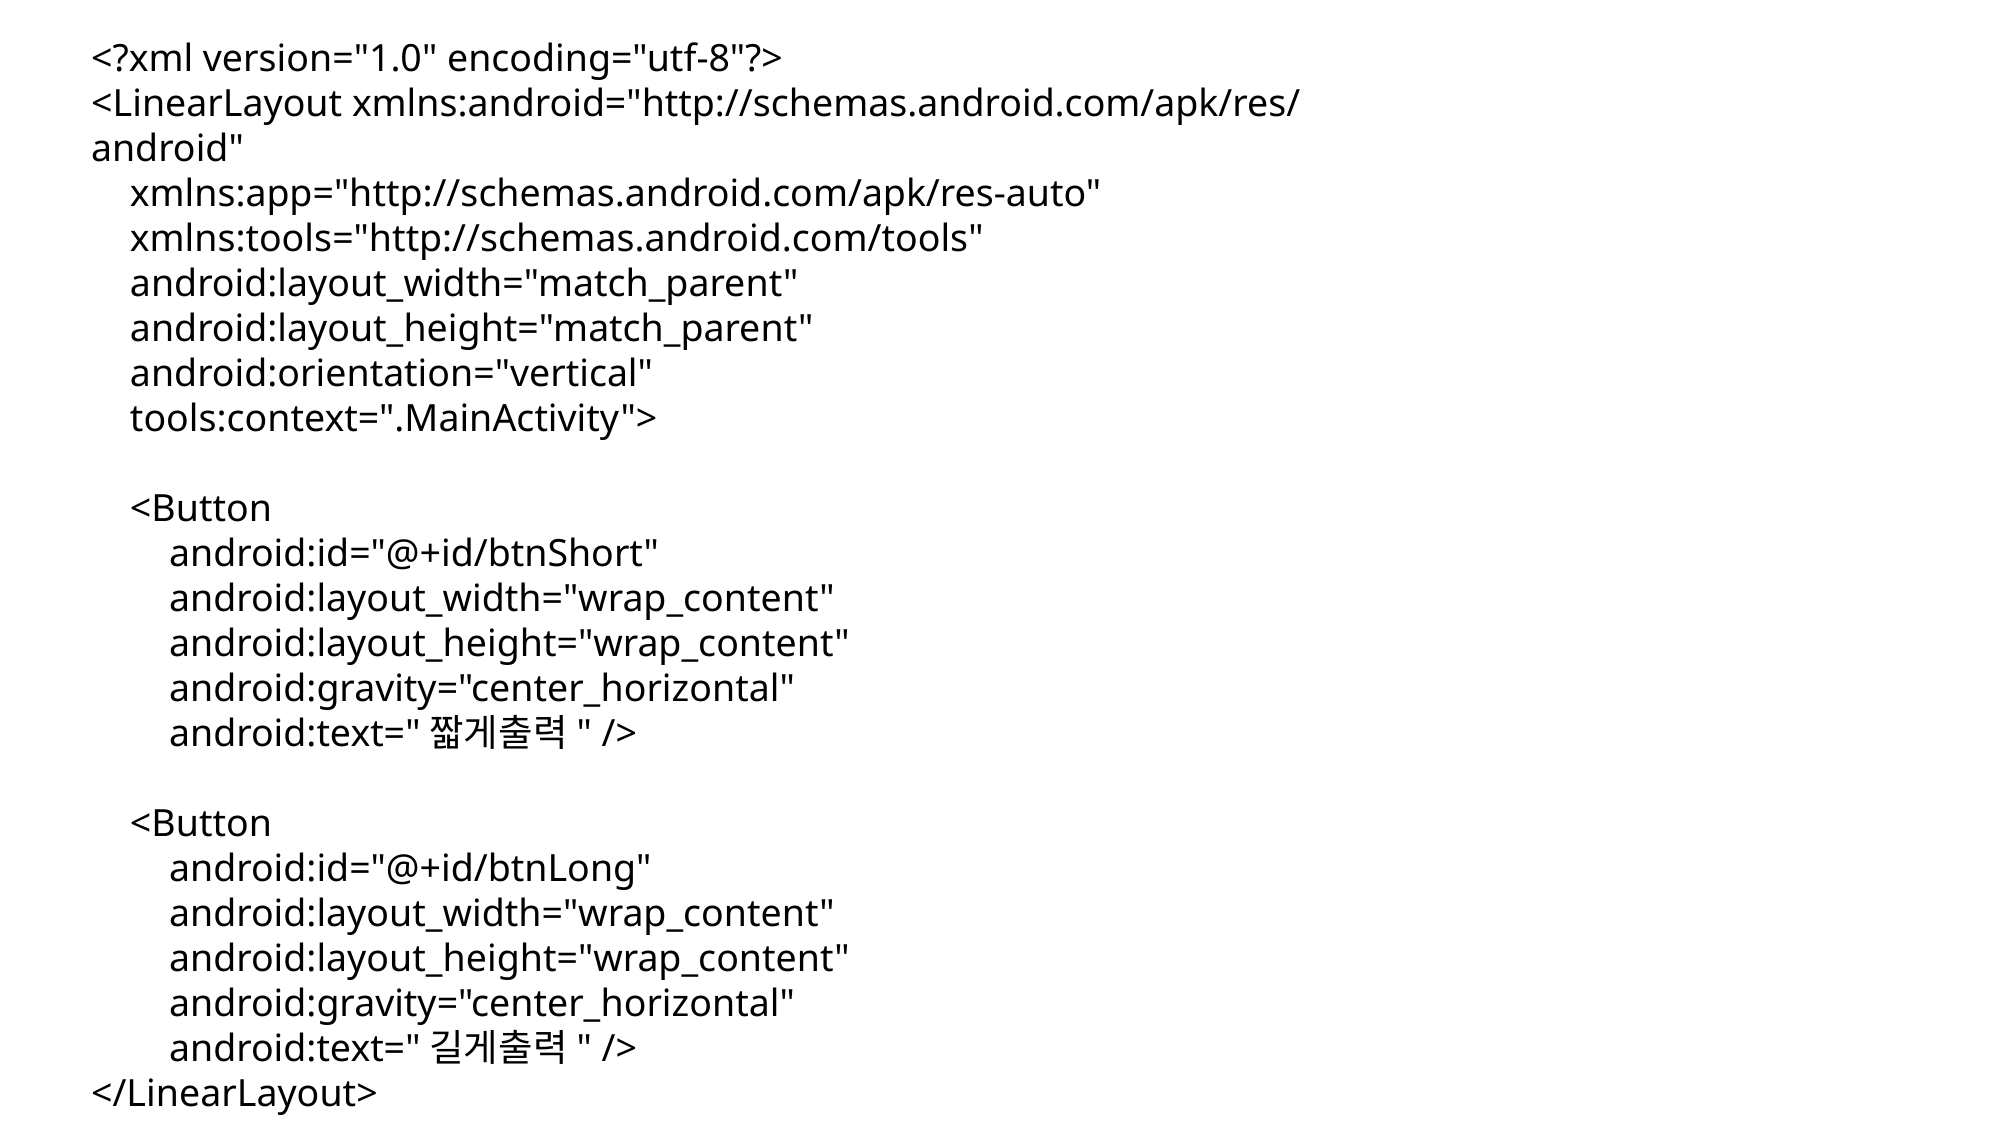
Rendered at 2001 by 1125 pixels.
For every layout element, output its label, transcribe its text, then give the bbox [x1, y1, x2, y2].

text_box <?xml version="1.0" encoding="utf-8"?> <LinearLayout xmlns:android="http://schemas.android.com/apk/res/android" xmlns:app="http://schemas.android.com/apk/res-auto" xmlns:tools="http://schemas.android.com/tools" android:layout_width="match_parent" android:layout_height="match_parent" android:orientation="vertical" tools:context=".MainActivity"> <Button android:id="@+id/btnShort" android:layout_width="wrap_content" android:layout_height="wrap_content" android:gravity="center_horizontal" android:text="짧게출력" /> <Button android:id="@+id/btnLong" android:layout_width="wrap_content" android:layout_height="wrap_content" android:gravity="center_horizontal" android:text="길게출력" /> </LinearLayout> [76, 26, 1467, 1121]
